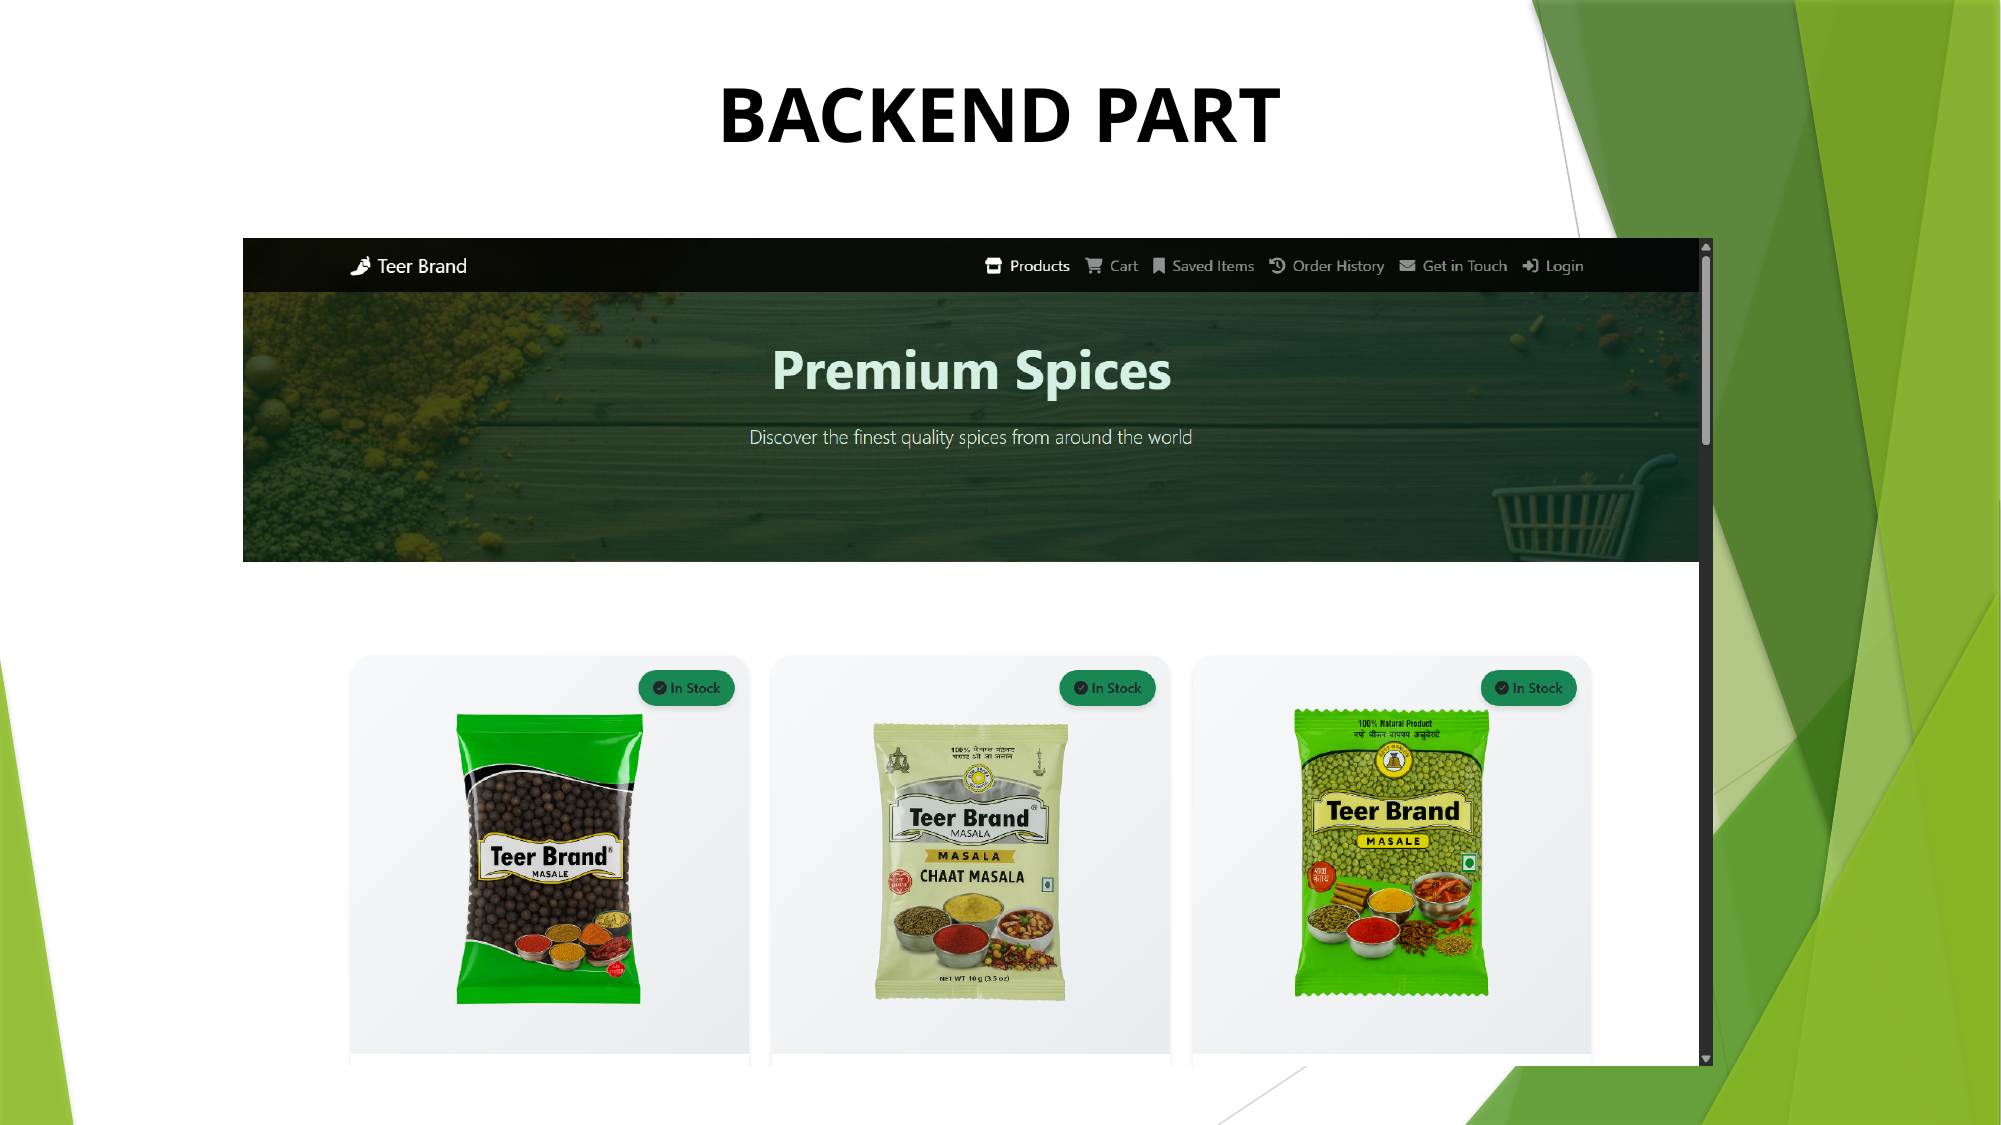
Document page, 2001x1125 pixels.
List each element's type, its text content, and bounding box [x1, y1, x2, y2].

text_box BACKEND PART [386, 59, 1613, 165]
picture [242, 238, 1714, 1066]
